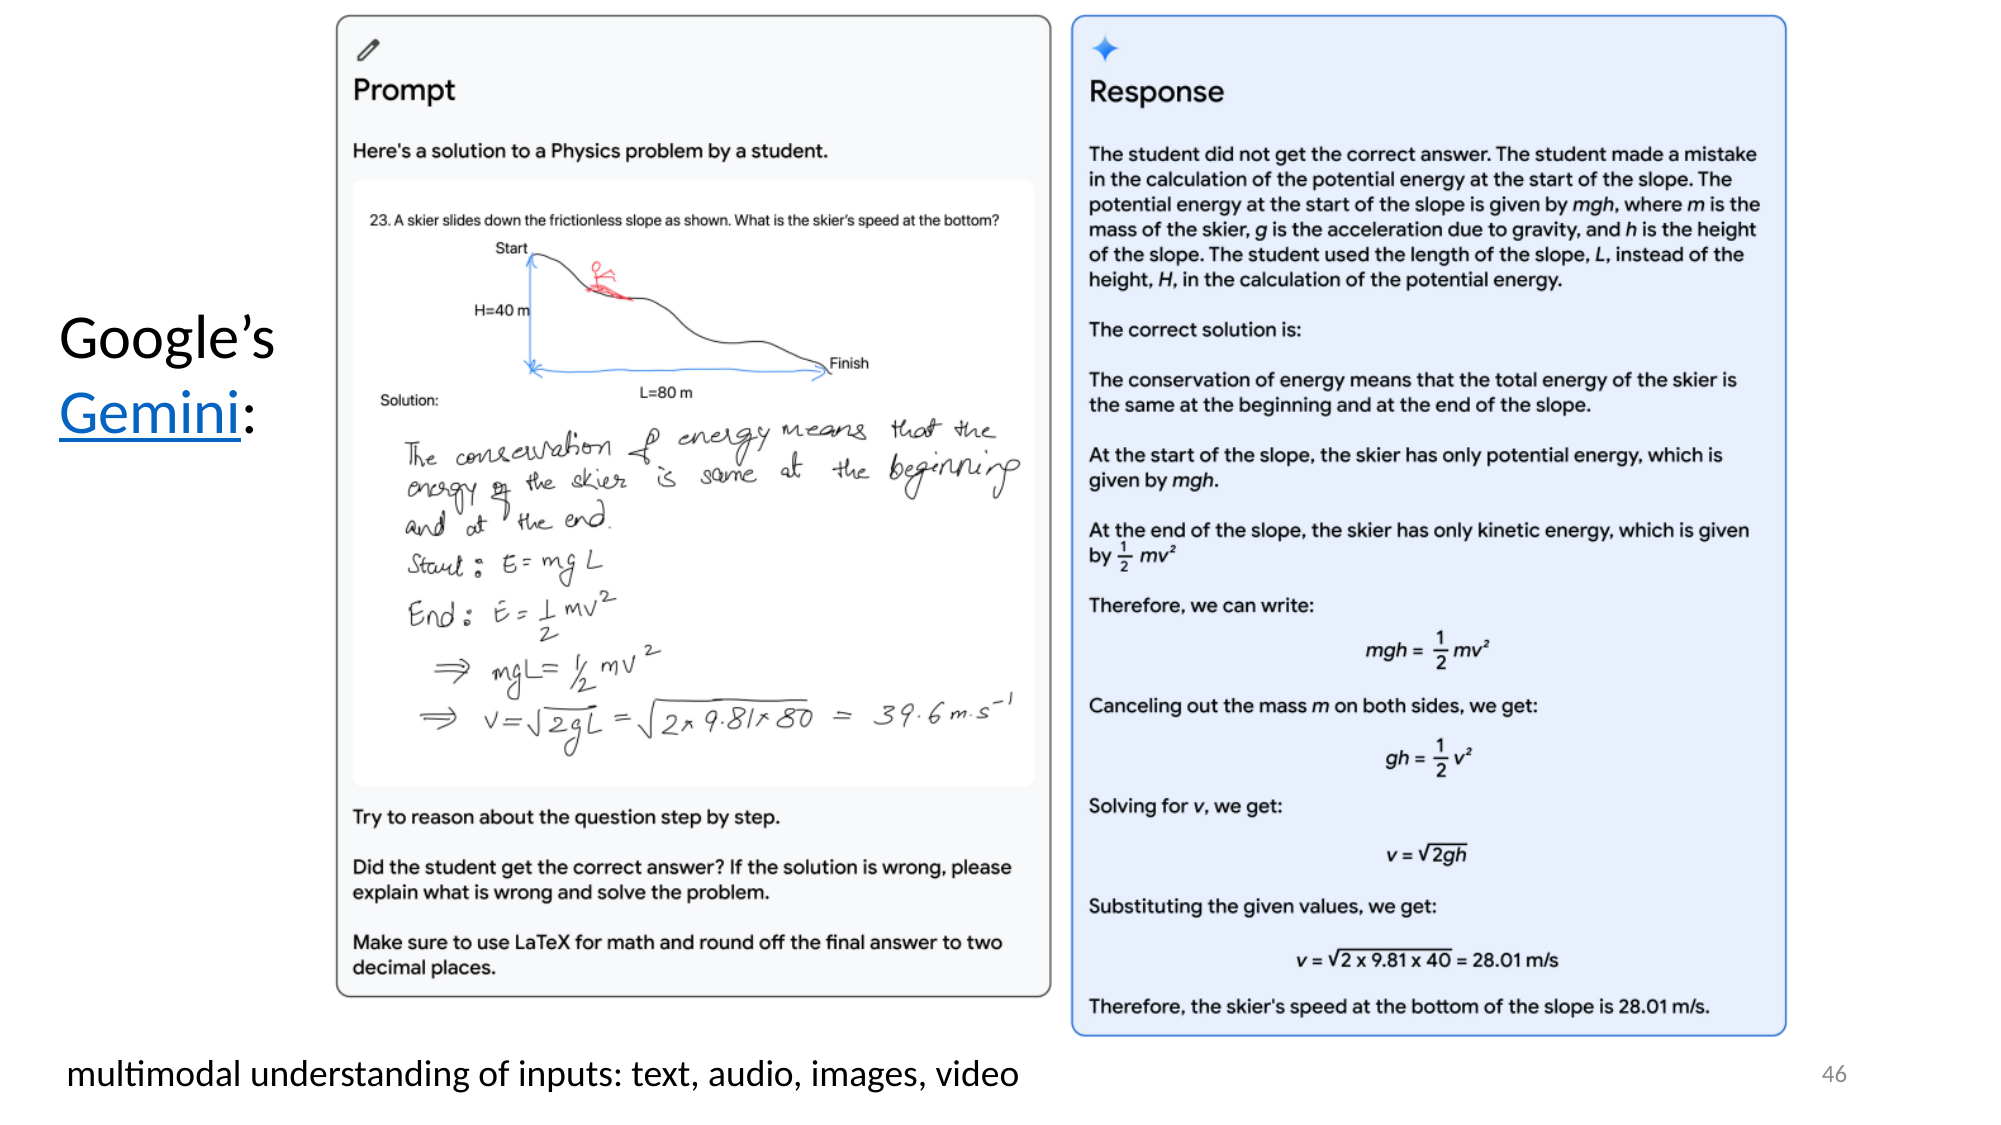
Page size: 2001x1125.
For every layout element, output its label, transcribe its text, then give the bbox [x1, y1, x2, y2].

slide_number 46 [1412, 1042, 1863, 1103]
text_box Google’s Gemini: [44, 289, 330, 454]
picture [330, 9, 1798, 1048]
text_box multimodal understanding of inputs: text, audio, images, video [51, 1041, 1036, 1102]
